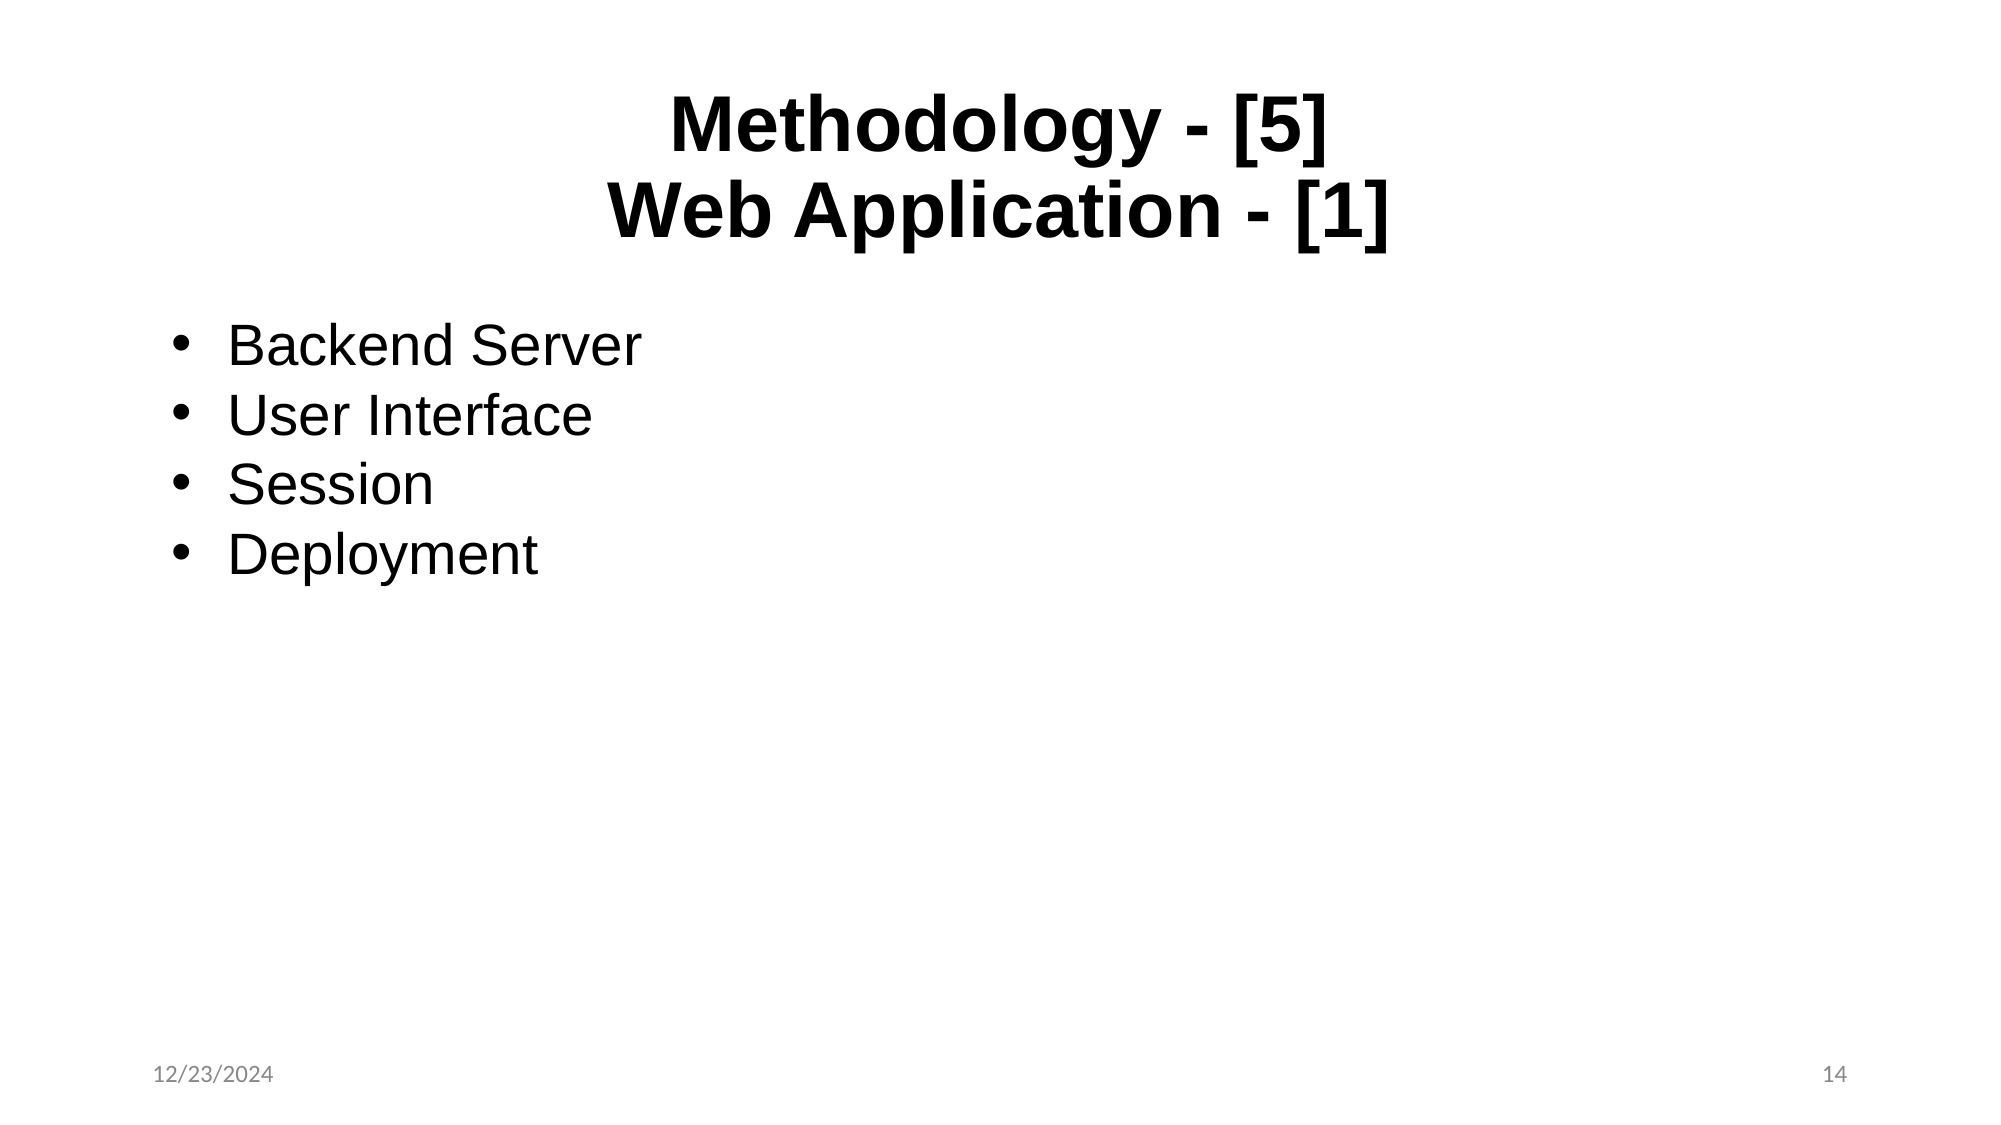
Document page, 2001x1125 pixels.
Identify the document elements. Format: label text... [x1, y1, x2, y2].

slide_number 14 [1412, 1042, 1863, 1103]
list Backend Server User Interface Session Deployment [137, 299, 1863, 1014]
title Methodology - [5] Web Application - [1] [137, 59, 1863, 278]
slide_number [137, 1042, 588, 1103]
